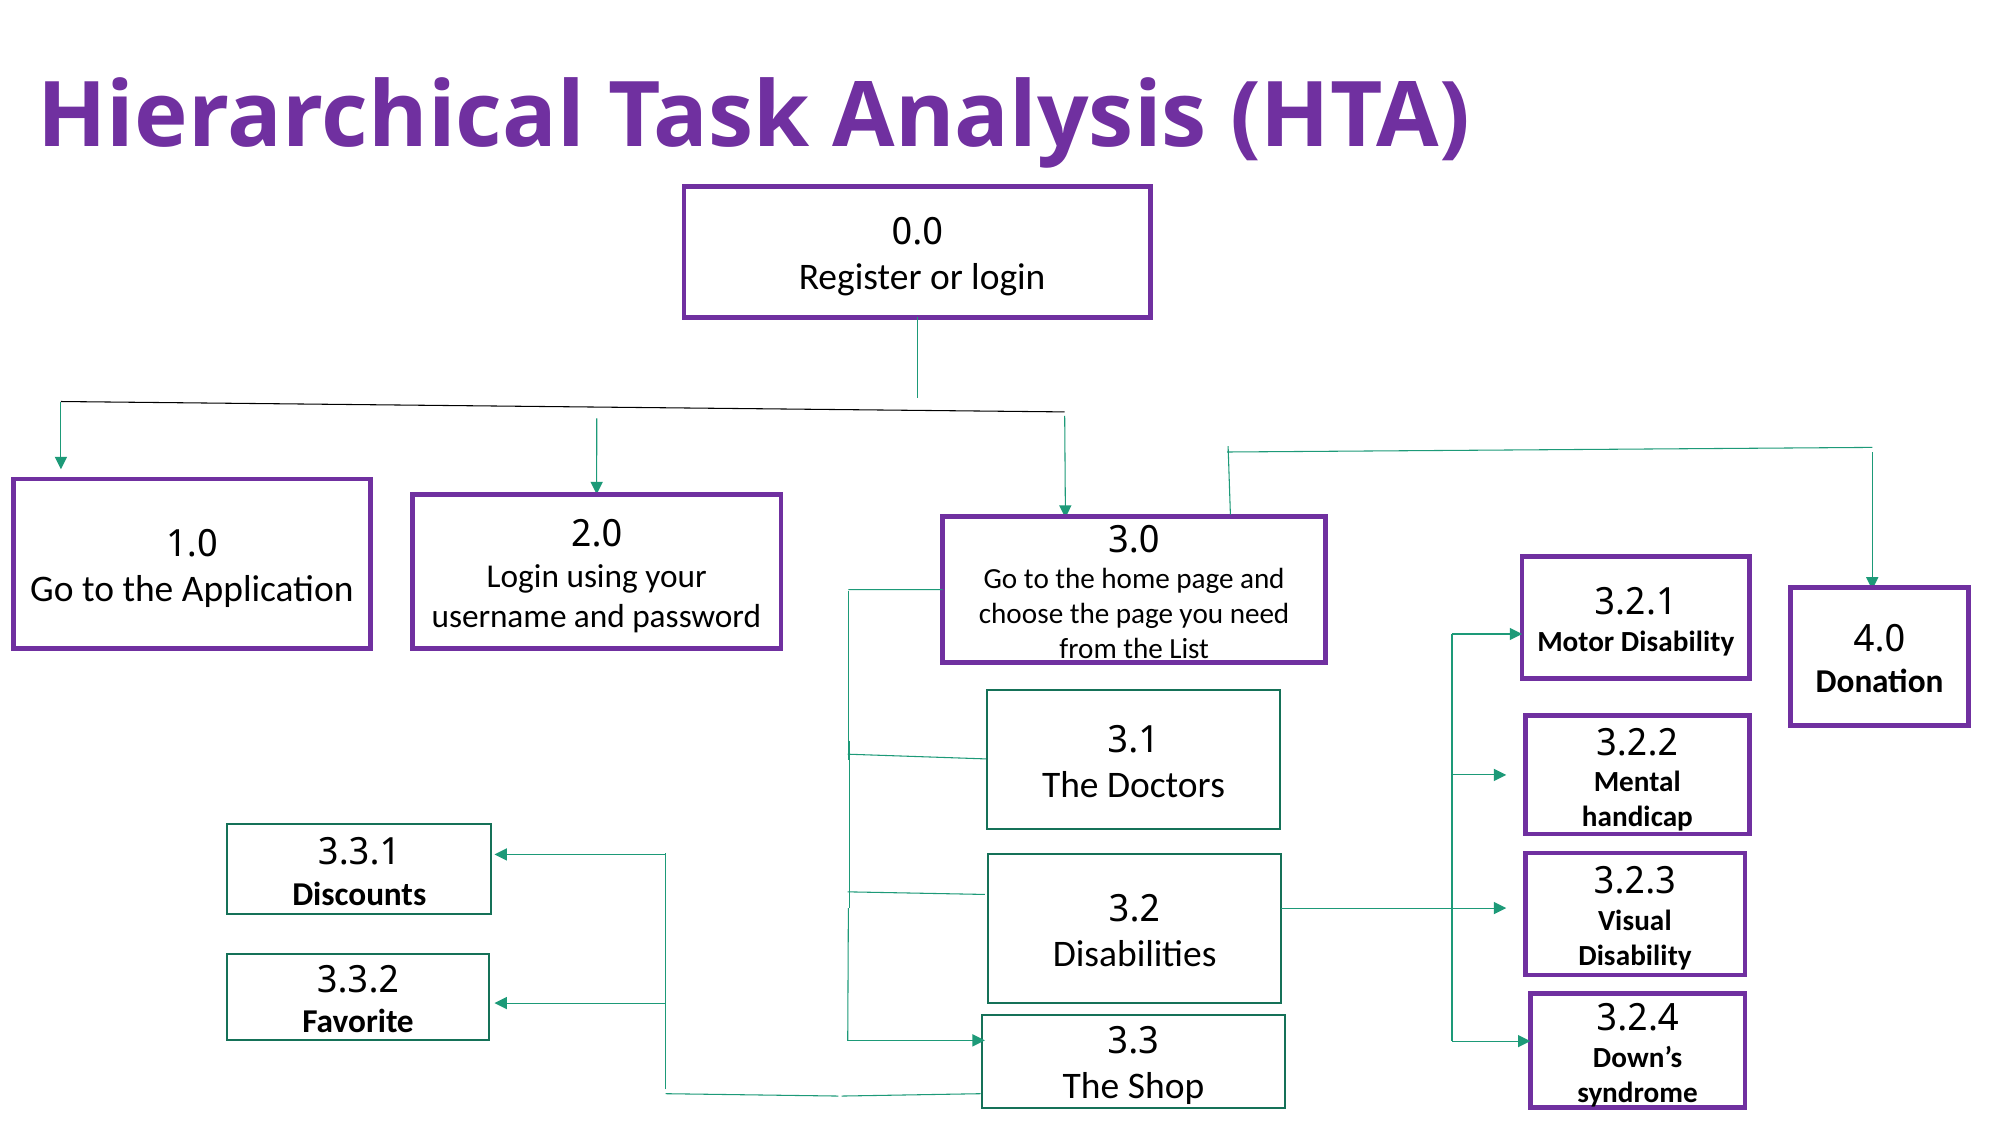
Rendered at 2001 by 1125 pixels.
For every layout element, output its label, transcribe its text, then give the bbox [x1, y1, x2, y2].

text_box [1227, 447, 1873, 452]
text_box 3.2.3 Visual Disability [1524, 852, 1746, 976]
text_box 3.3 The Shop [981, 1014, 1286, 1109]
text_box 3.2.1 Motor Disability [1521, 555, 1750, 679]
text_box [849, 754, 1007, 760]
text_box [665, 1093, 839, 1097]
text_box 3.2.4 Down’s syndrome [1529, 993, 1746, 1109]
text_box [841, 1093, 981, 1097]
text_box 3.3.1 Discounts [226, 823, 492, 915]
text_box 3.1 The Doctors [986, 689, 1281, 830]
text_box 1.0 Go to the Application [12, 478, 372, 649]
title Hierarchical Task Analysis (HTA) [22, 59, 1863, 174]
text_box 3.3.2 Favorite [226, 953, 490, 1041]
text_box 2.0 Login using your username and password [411, 493, 782, 649]
text_box 4.0 Donation [1790, 587, 1970, 727]
text_box 0.0 Register or login [683, 186, 1152, 318]
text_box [60, 401, 1065, 412]
text_box 3.2.2 Mental handicap [1524, 715, 1750, 835]
text_box 3.2 Disabilities [987, 853, 1282, 1004]
text_box 3.0 Go to the home page and choose the page you need from the List [941, 516, 1327, 663]
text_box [847, 891, 985, 895]
